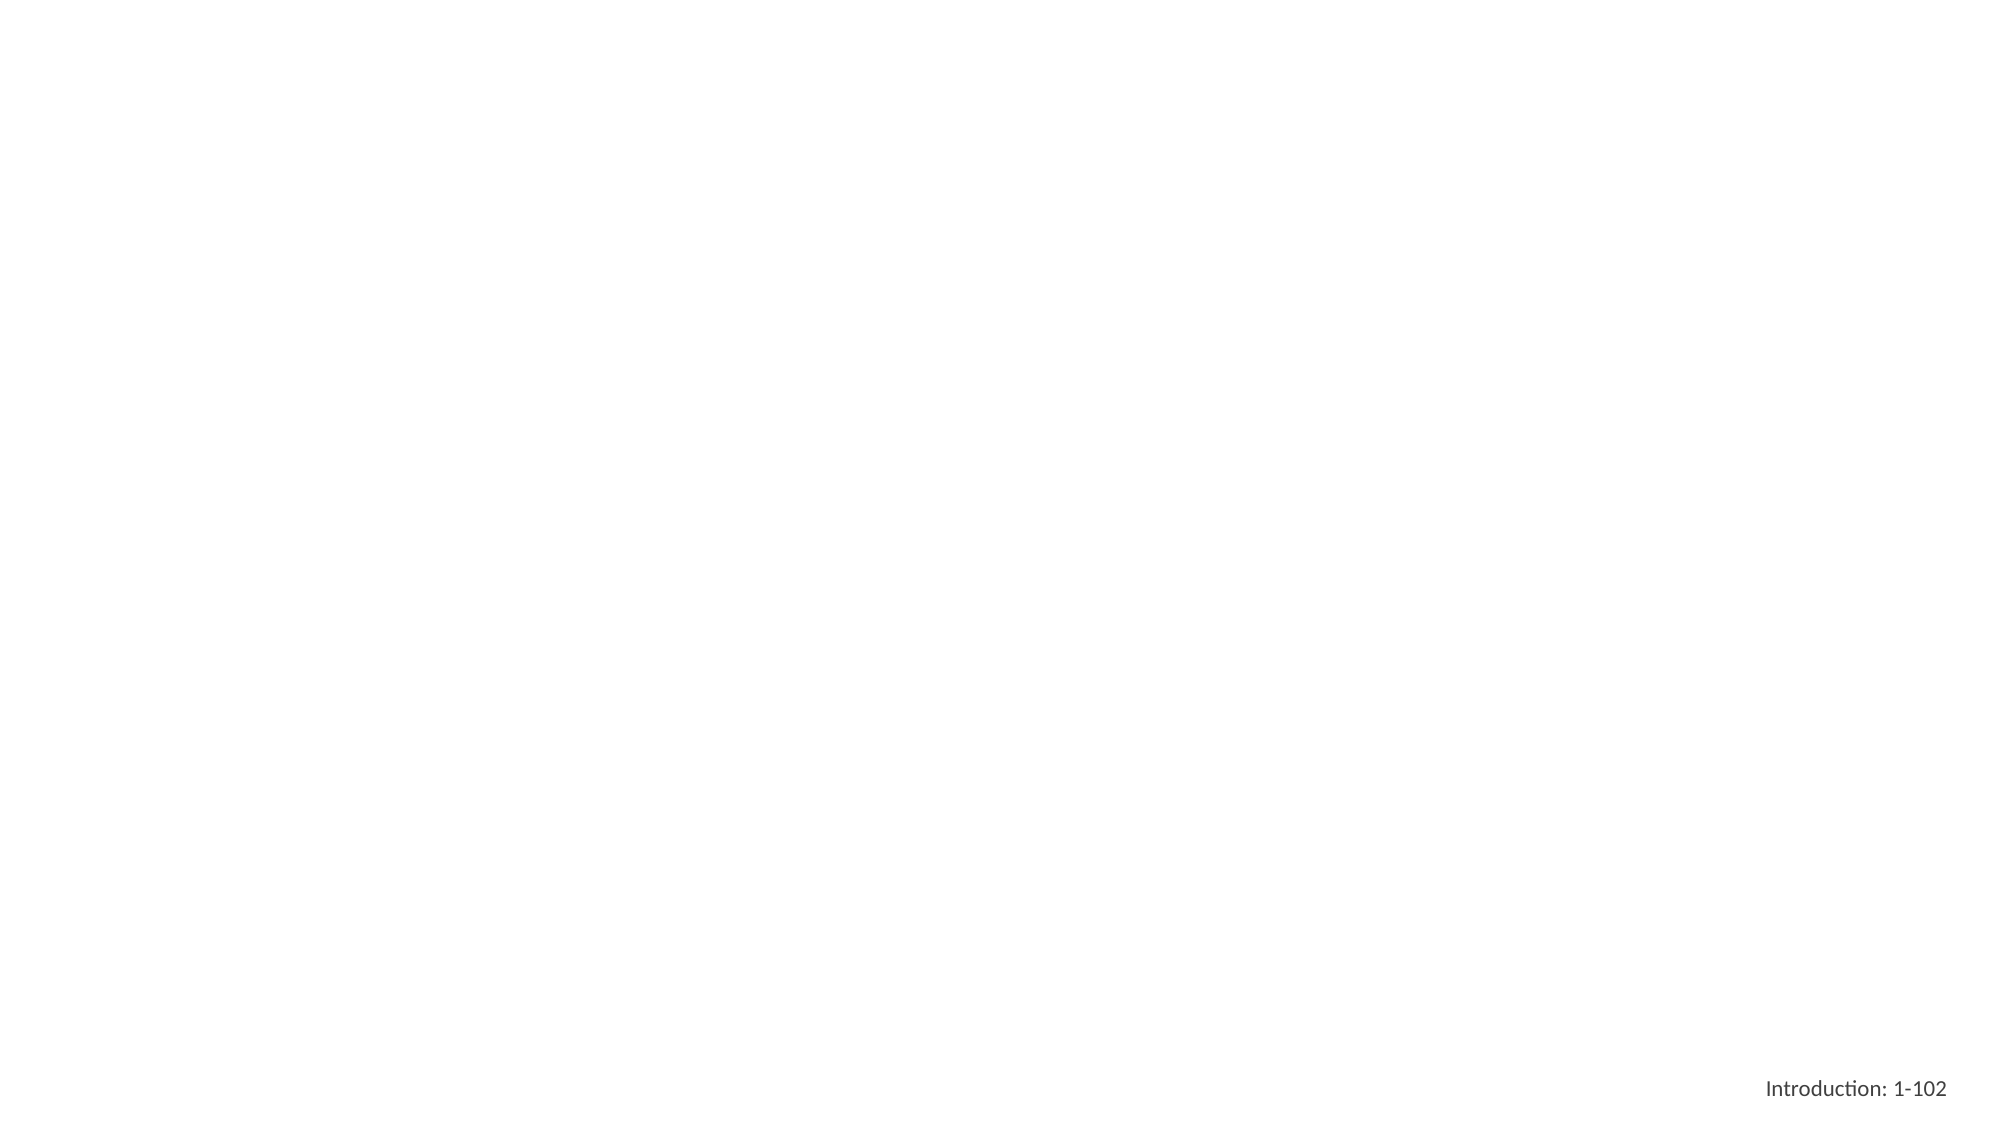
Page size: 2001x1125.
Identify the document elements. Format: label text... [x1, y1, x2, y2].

slide_number Introduction: 1-102 [1512, 1056, 1963, 1117]
